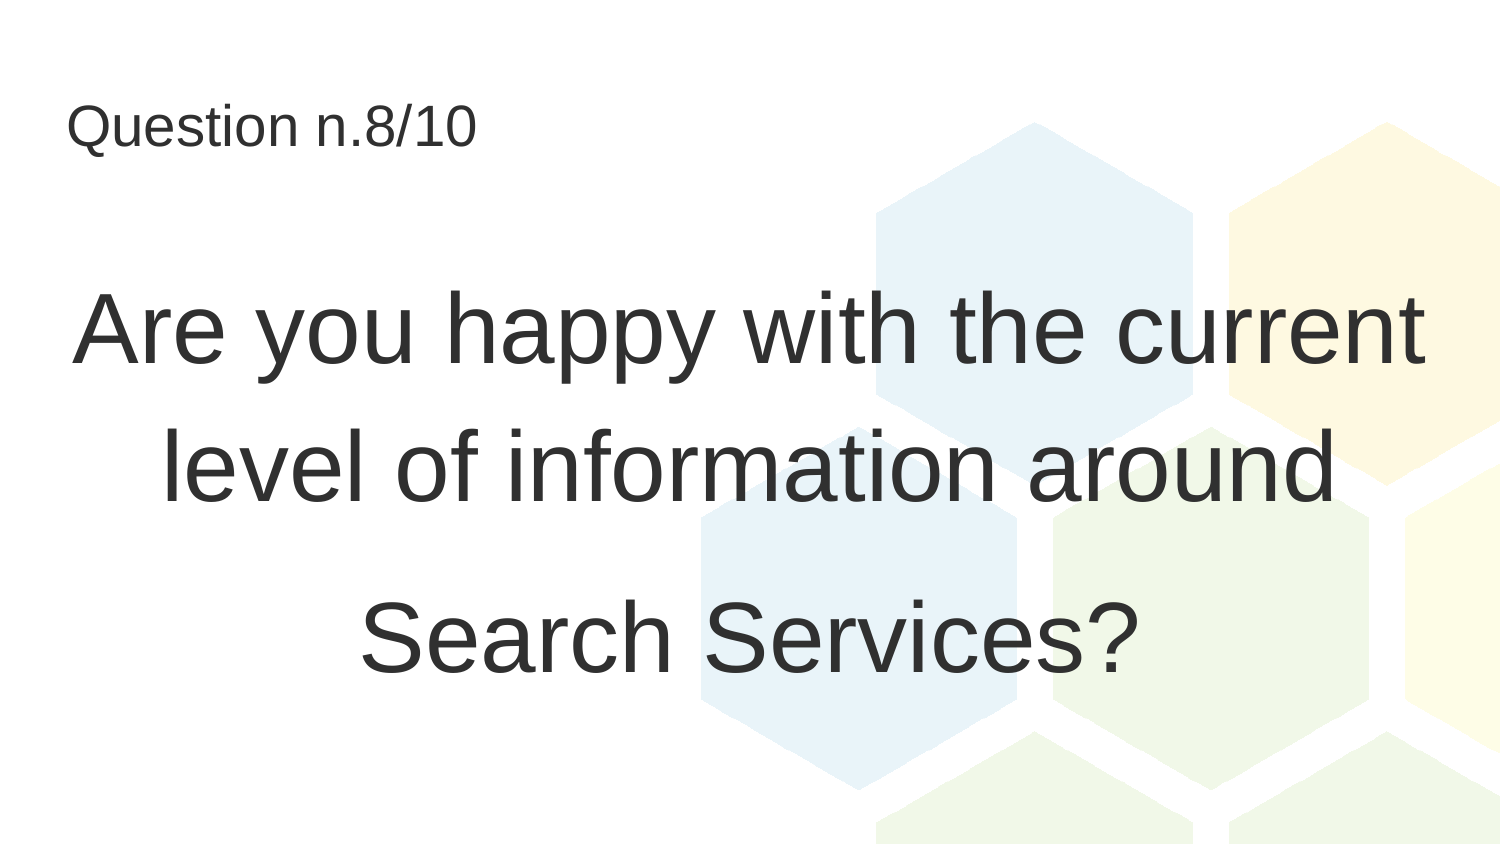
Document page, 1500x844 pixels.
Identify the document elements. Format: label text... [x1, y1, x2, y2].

title Question n.8/10 [51, 72, 1449, 167]
list Are you happy with the current level of information around Search Services? [51, 189, 1449, 750]
picture [0, 0, 1500, 844]
